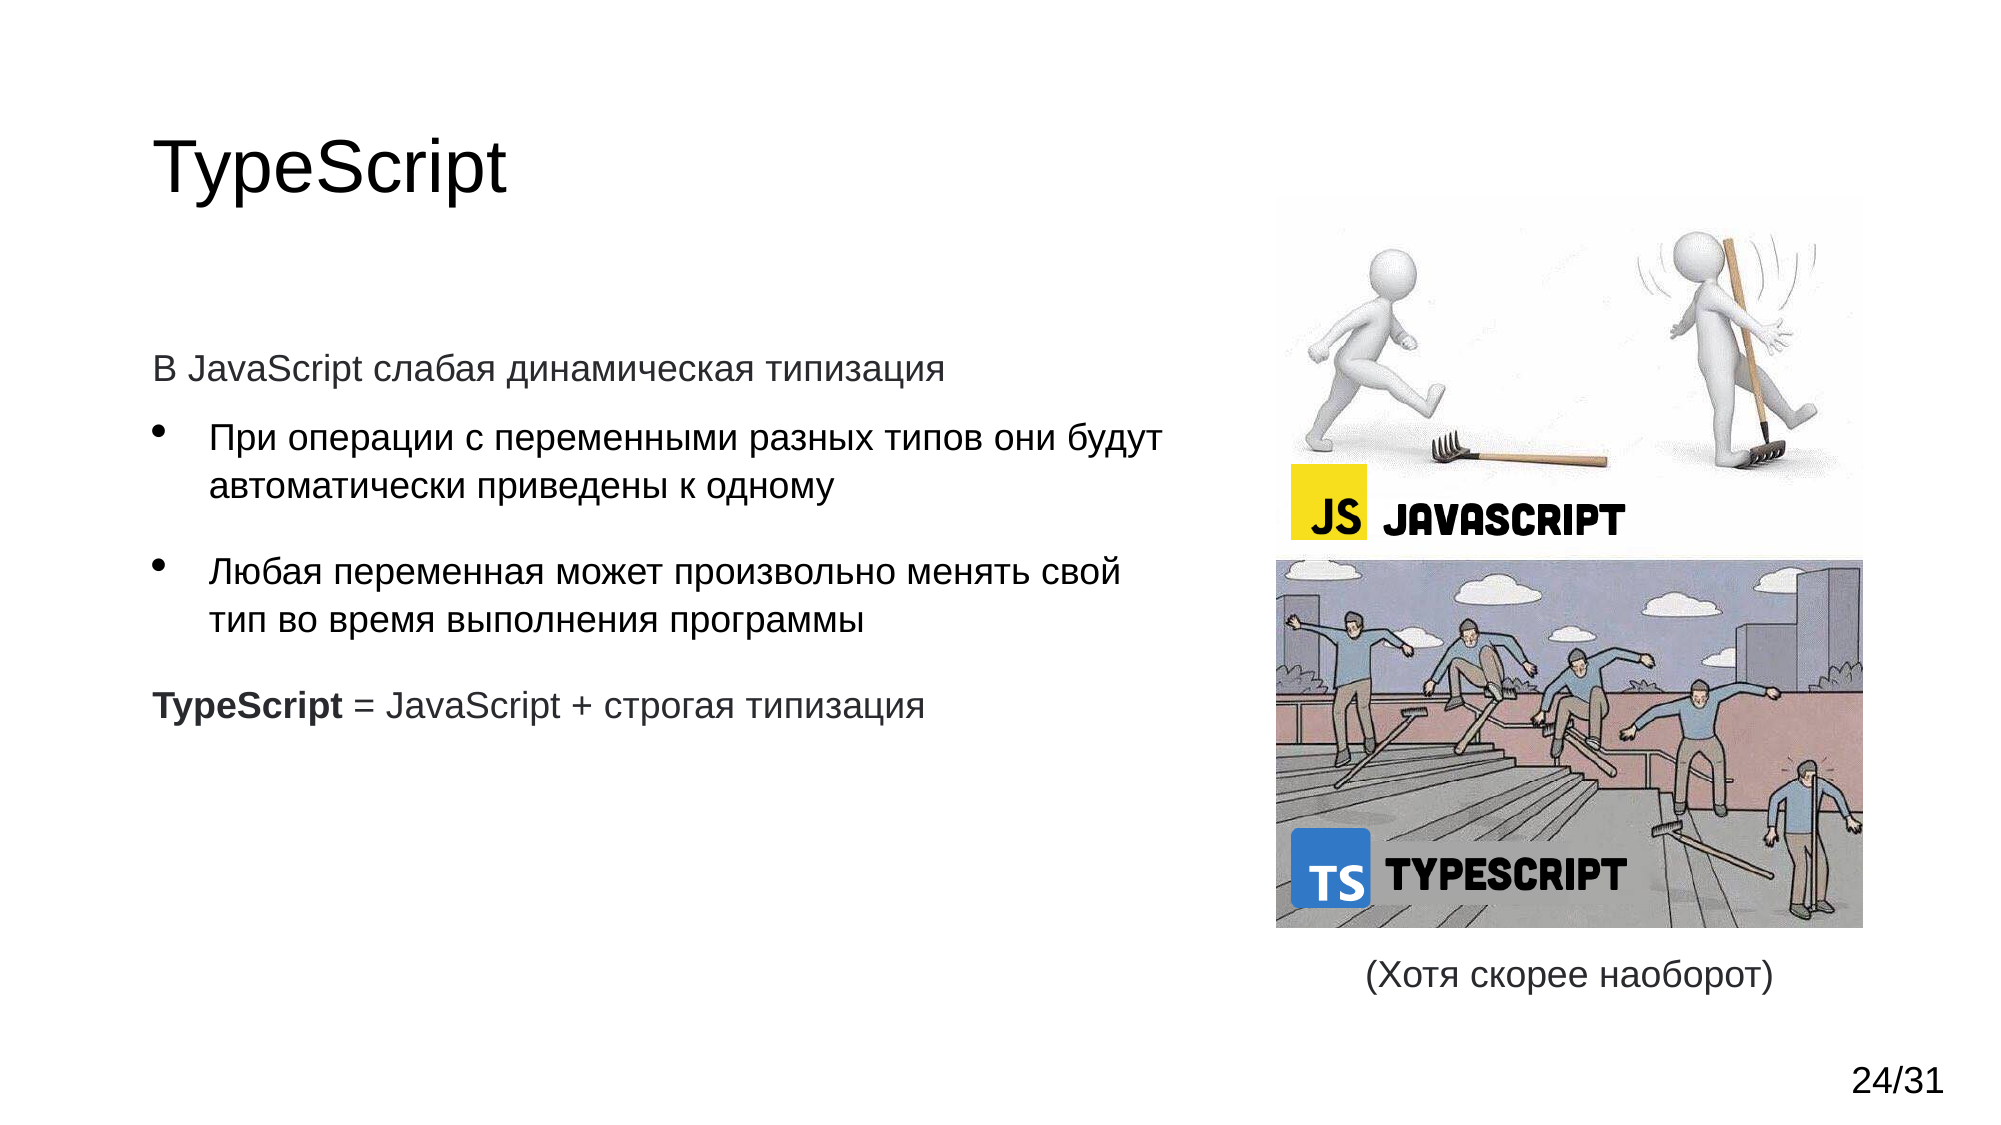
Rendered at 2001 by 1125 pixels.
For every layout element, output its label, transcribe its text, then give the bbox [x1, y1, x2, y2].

text_box (Хотя скорее наоборот) [1276, 943, 1863, 1003]
picture [1276, 197, 1863, 928]
list В JavaScript слабая динамическая типизация При операции с переменными разных типов они будут автоматически приведены к одному Любая переменная может произвольно менять свой тип во время выполнения программы TypeScript = JavaScript + строгая типизация [137, 327, 1187, 1096]
text_box 24/31 [1796, 1049, 2000, 1109]
title TypeScript [137, 59, 1863, 278]
